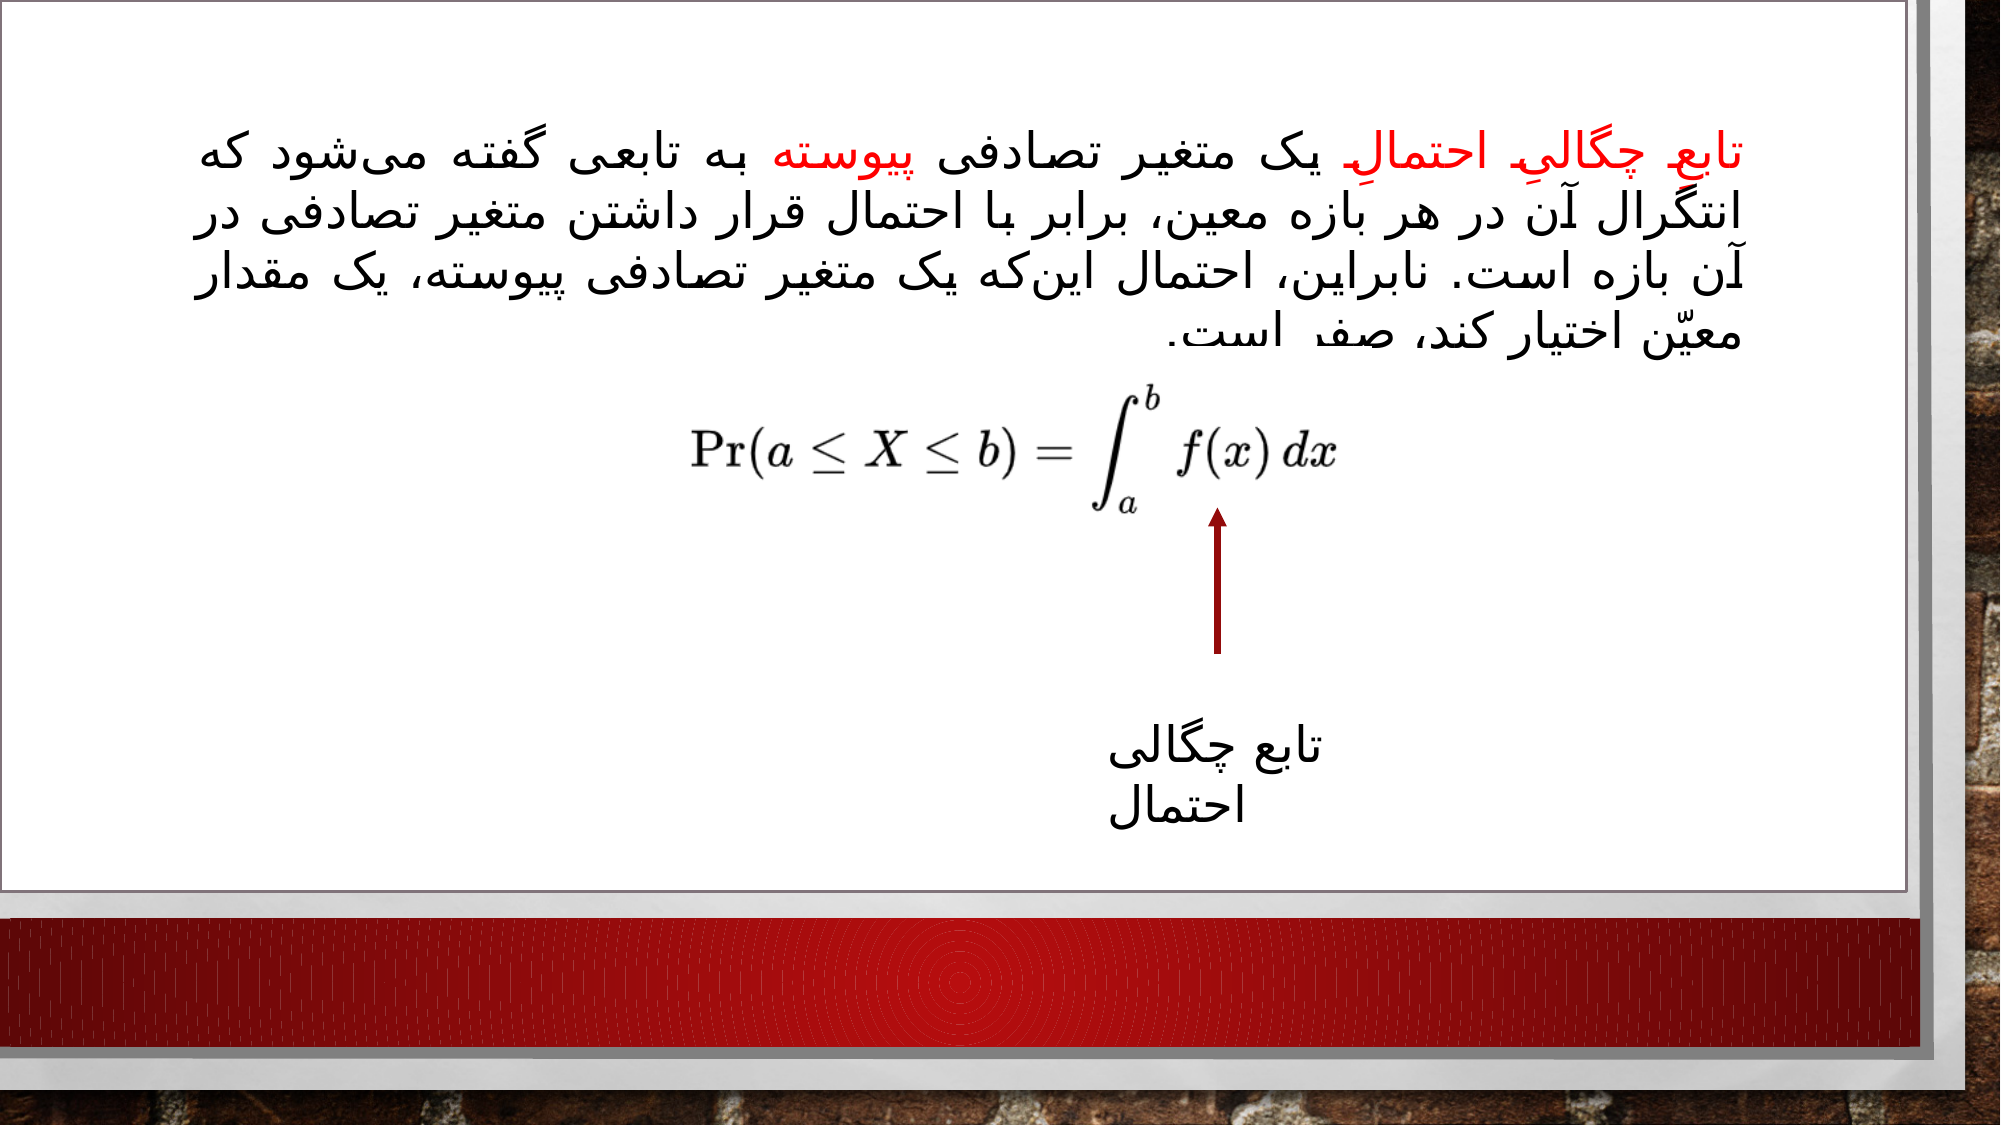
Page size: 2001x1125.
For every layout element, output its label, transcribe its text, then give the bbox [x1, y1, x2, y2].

text_box [0, 0, 1908, 893]
text_box تابع چگالی احتمال [1092, 704, 1418, 840]
picture [0, 0, 2000, 1125]
text_box تابعِ چگالیِ احتمالِ یک متغیر تصادفی پیوسته به تابعی گفته می‌شود که انتگرال آن در هر بازه معین، برابر با احتمال قرار داشتن متغیر تصادفی در آن بازه است. نابراین، احتمال این‌که یک متغیر تصادفی پیوسته، یک مقدار معیّن اختیار کند، صفر است. [178, 111, 1759, 366]
picture [667, 345, 1372, 544]
